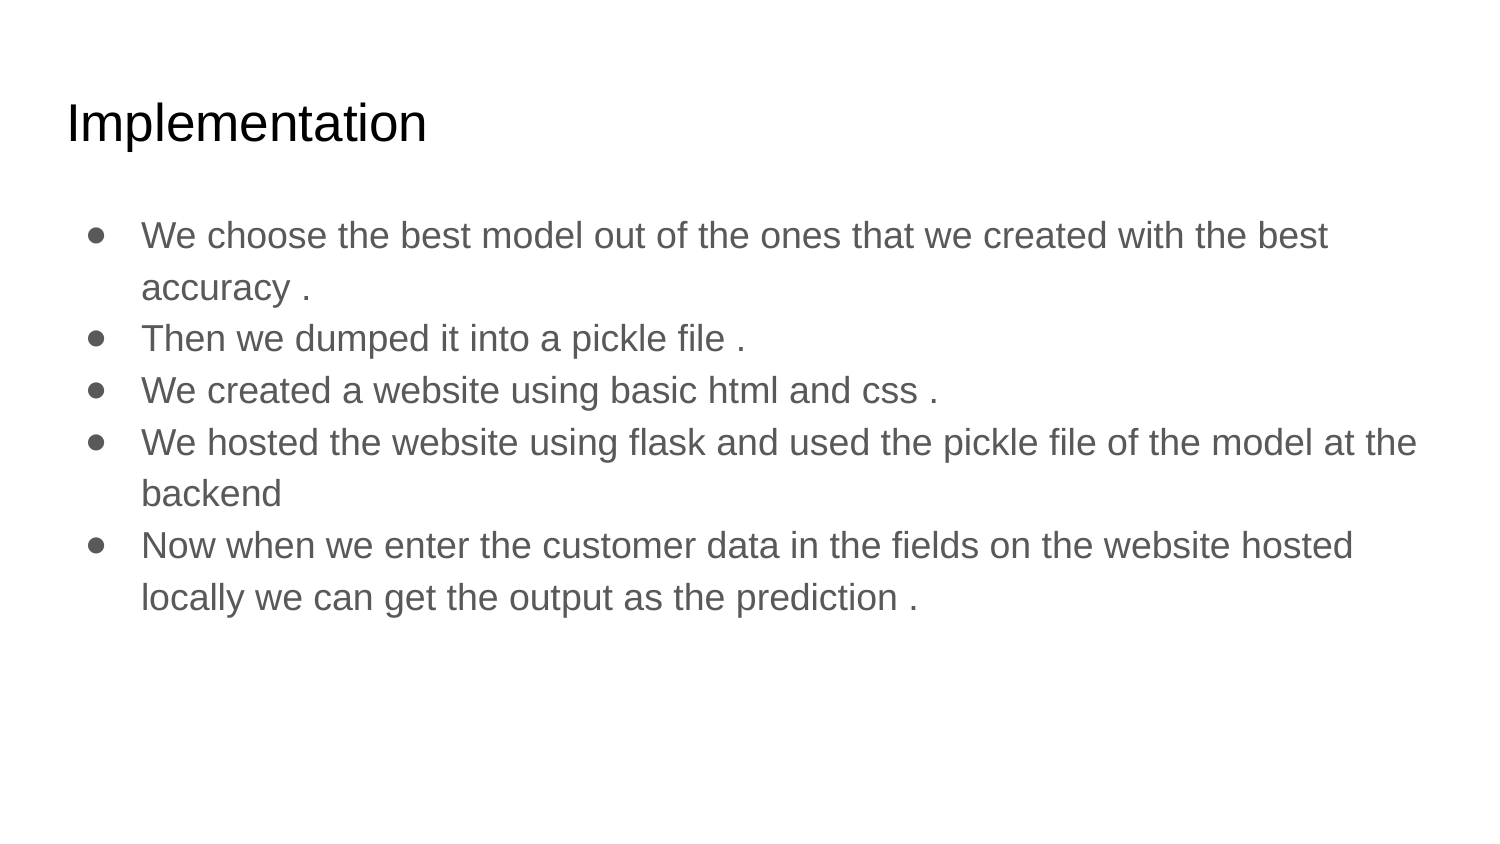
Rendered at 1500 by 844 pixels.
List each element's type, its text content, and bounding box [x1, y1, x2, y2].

title Implementation [51, 72, 1449, 167]
list We choose the best model out of the ones that we created with the best accuracy . Then we dumped it into a pickle file . We created a website using basic html and css . We hosted the website using flask and used the pickle file of the model at the backend Now when we enter the customer data in the fields on the website hosted locally we can get the output as the prediction . [51, 189, 1449, 750]
